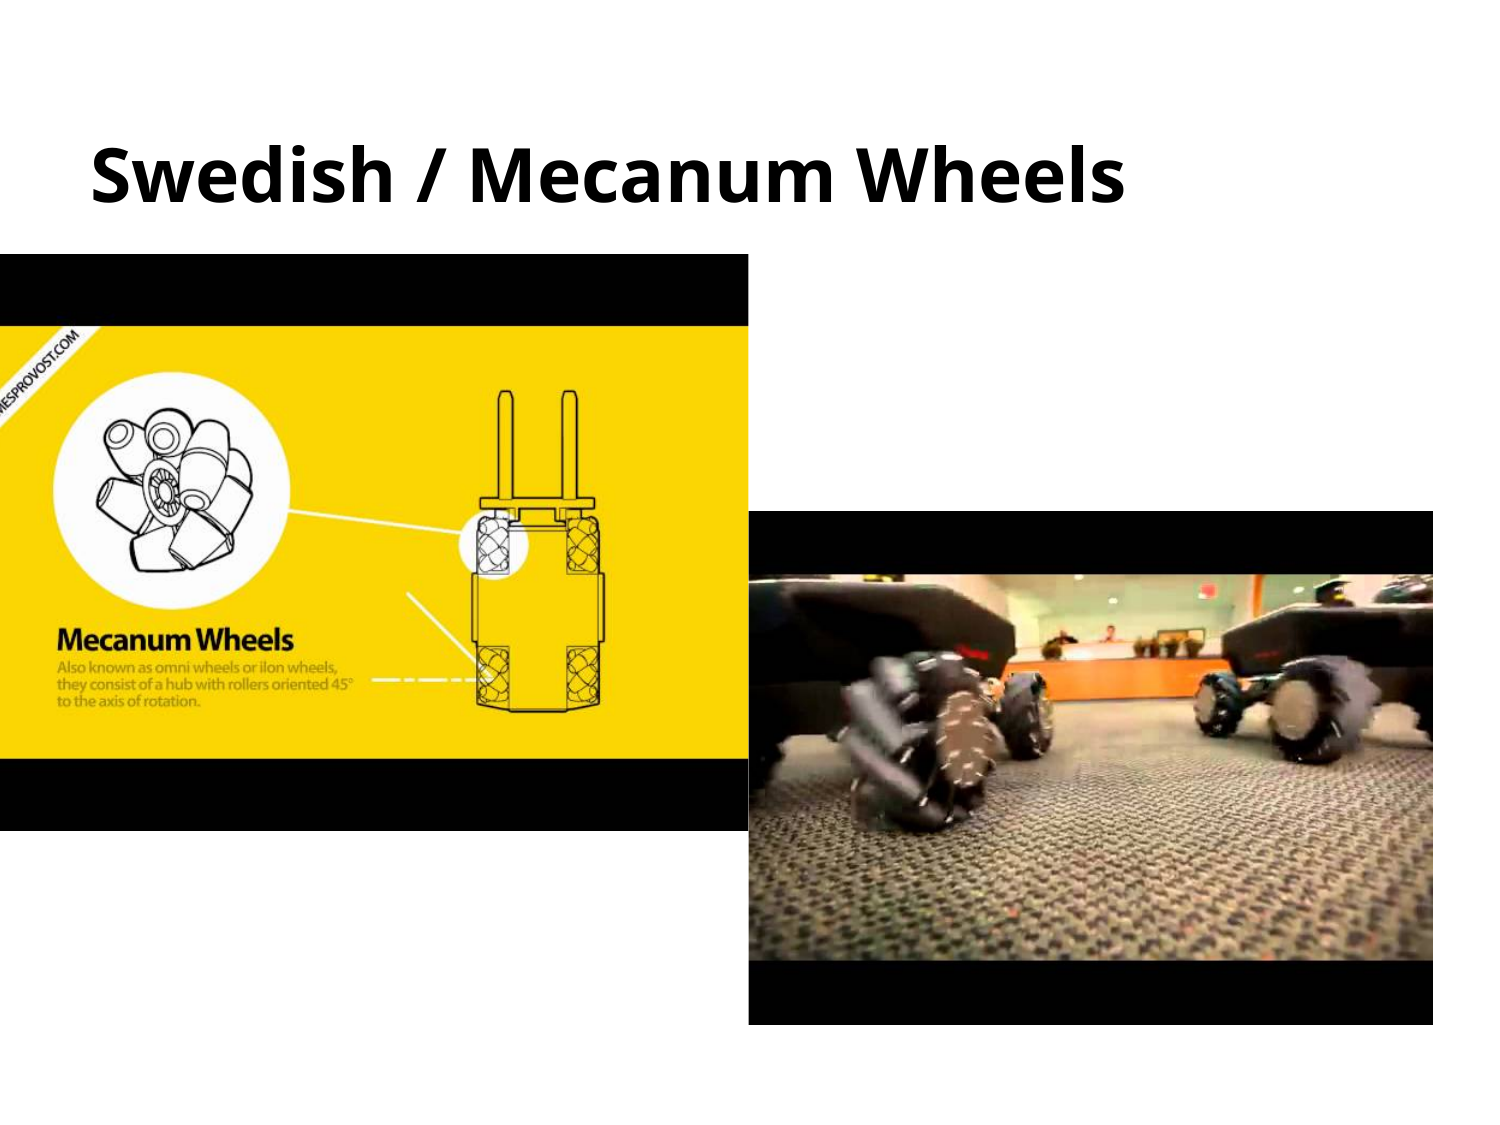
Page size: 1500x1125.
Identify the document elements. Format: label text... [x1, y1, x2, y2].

text_box [748, 511, 1433, 1025]
title Swedish / Mecanum Wheels [75, 45, 1425, 233]
text_box [0, 254, 749, 831]
